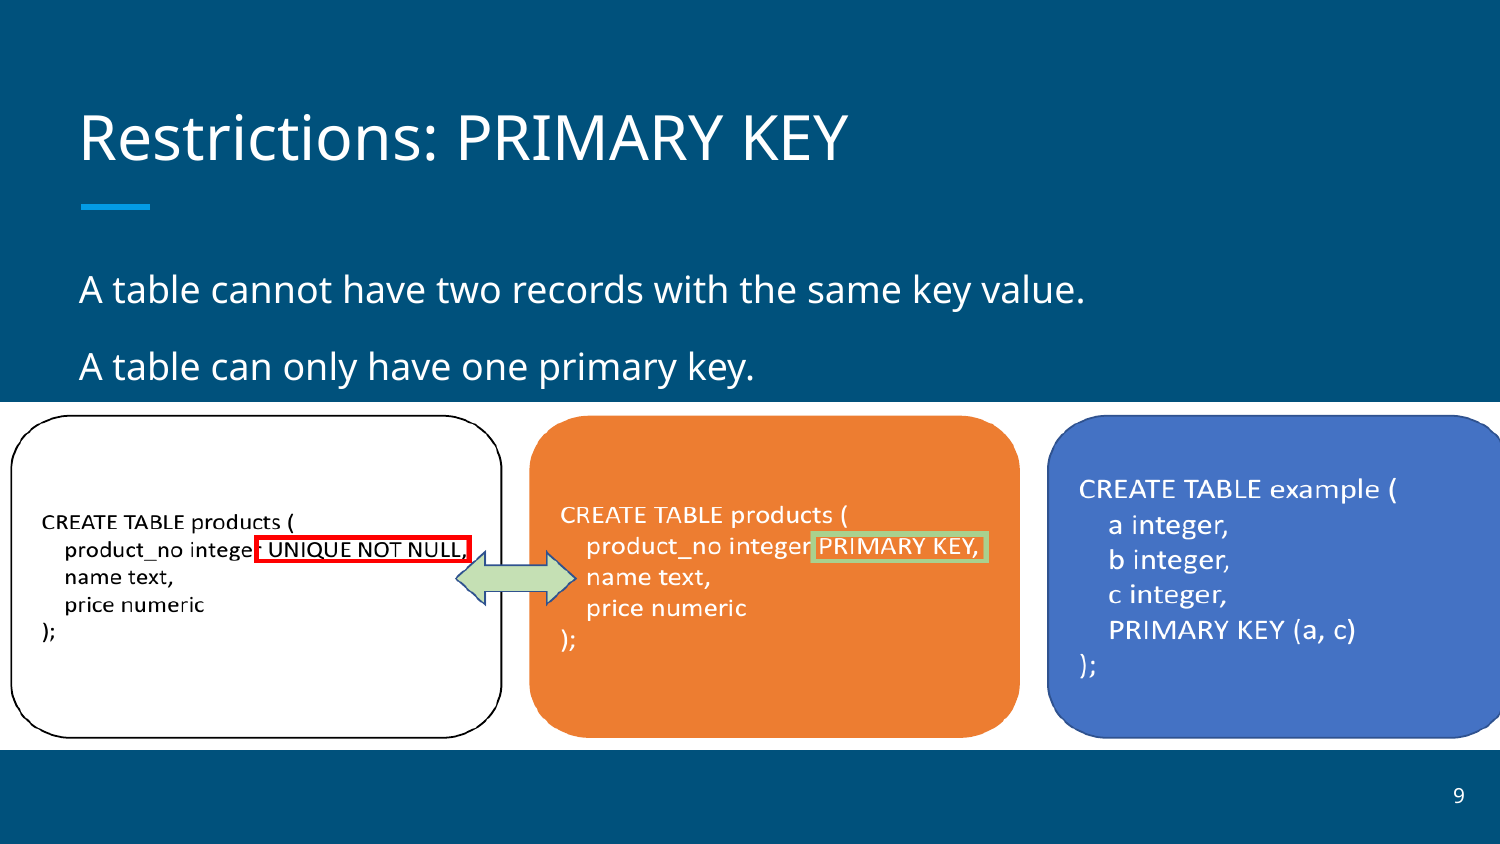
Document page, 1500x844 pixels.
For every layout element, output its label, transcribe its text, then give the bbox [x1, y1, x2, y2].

picture [0, 403, 1500, 749]
list A table cannot have two records with the same key value. A table can only have one primary key. [63, 244, 1437, 401]
title Restrictions: PRIMARY KEY [63, 75, 1437, 188]
slide_number ‹#› [1389, 764, 1480, 830]
